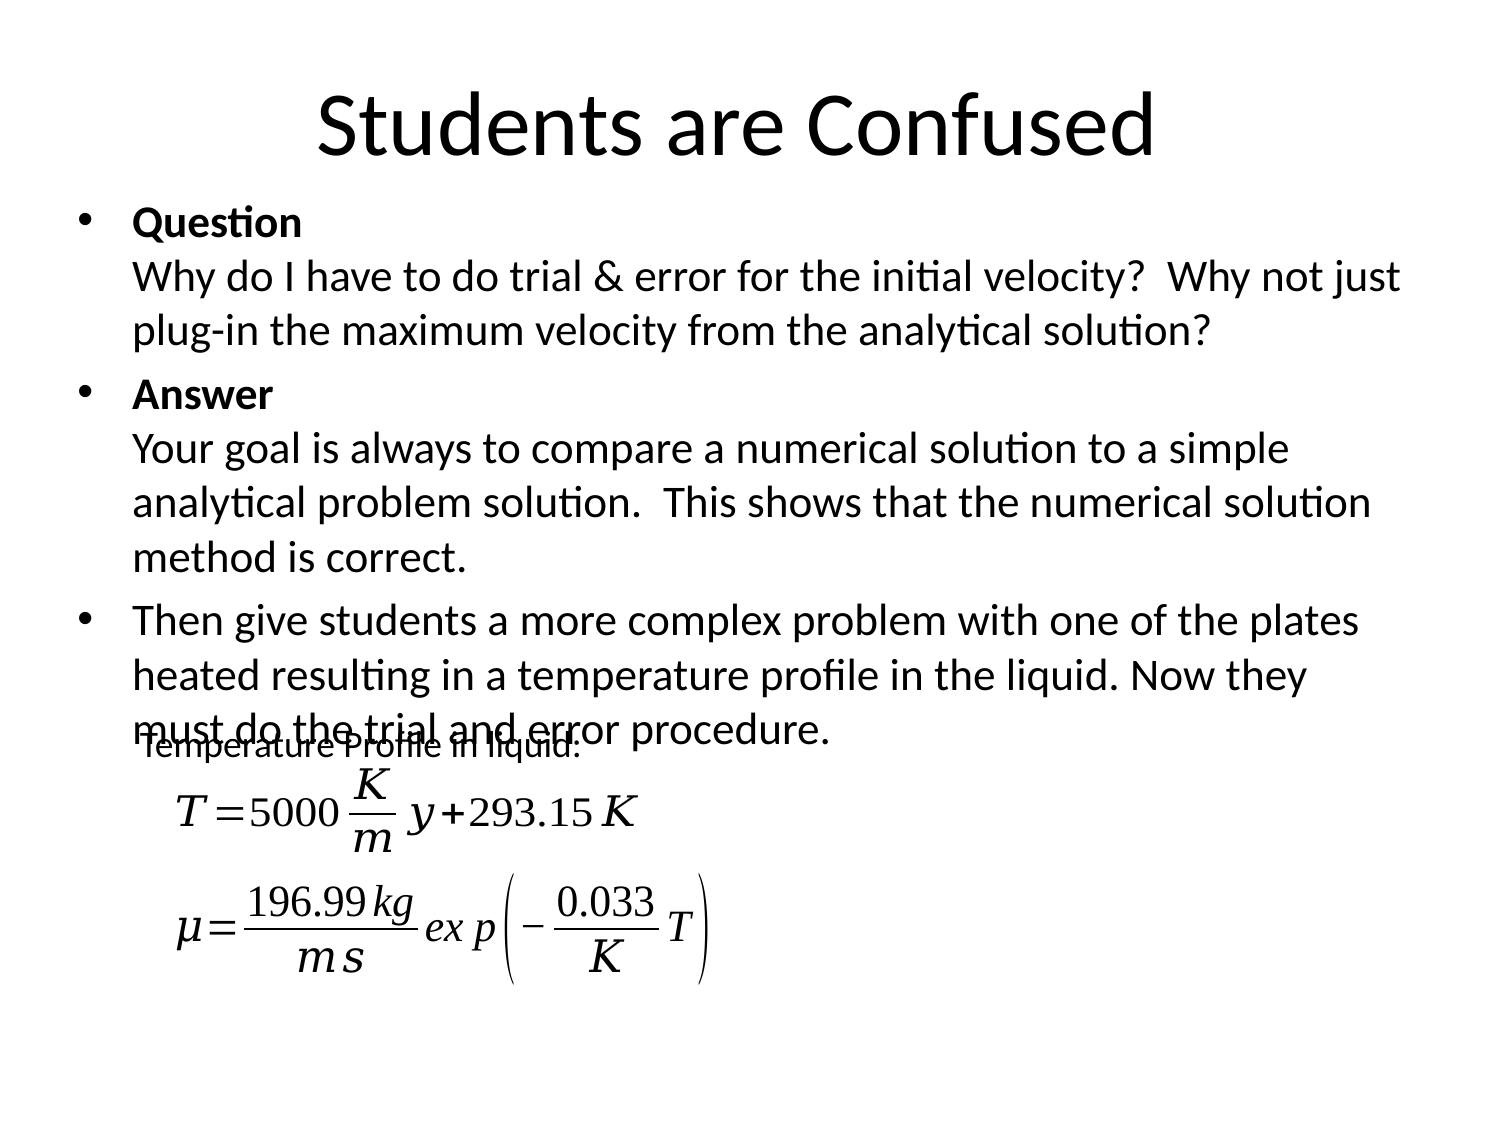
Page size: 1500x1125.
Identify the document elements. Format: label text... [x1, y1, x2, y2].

text_box Temperature Profile in liquid: [124, 712, 663, 773]
list Question Why do I have to do trial & error for the initial velocity? Why not just plug-in the maximum velocity from the analytical solution? Answer Your goal is always to compare a numerical solution to a simple analytical problem solution. This shows that the numerical solution method is correct. Then give students a more complex problem with one of the plates heated resulting in a temperature profile in the liquid. Now they must do the trial and error procedure. [62, 184, 1425, 763]
title Students are Confused [62, 24, 1413, 184]
